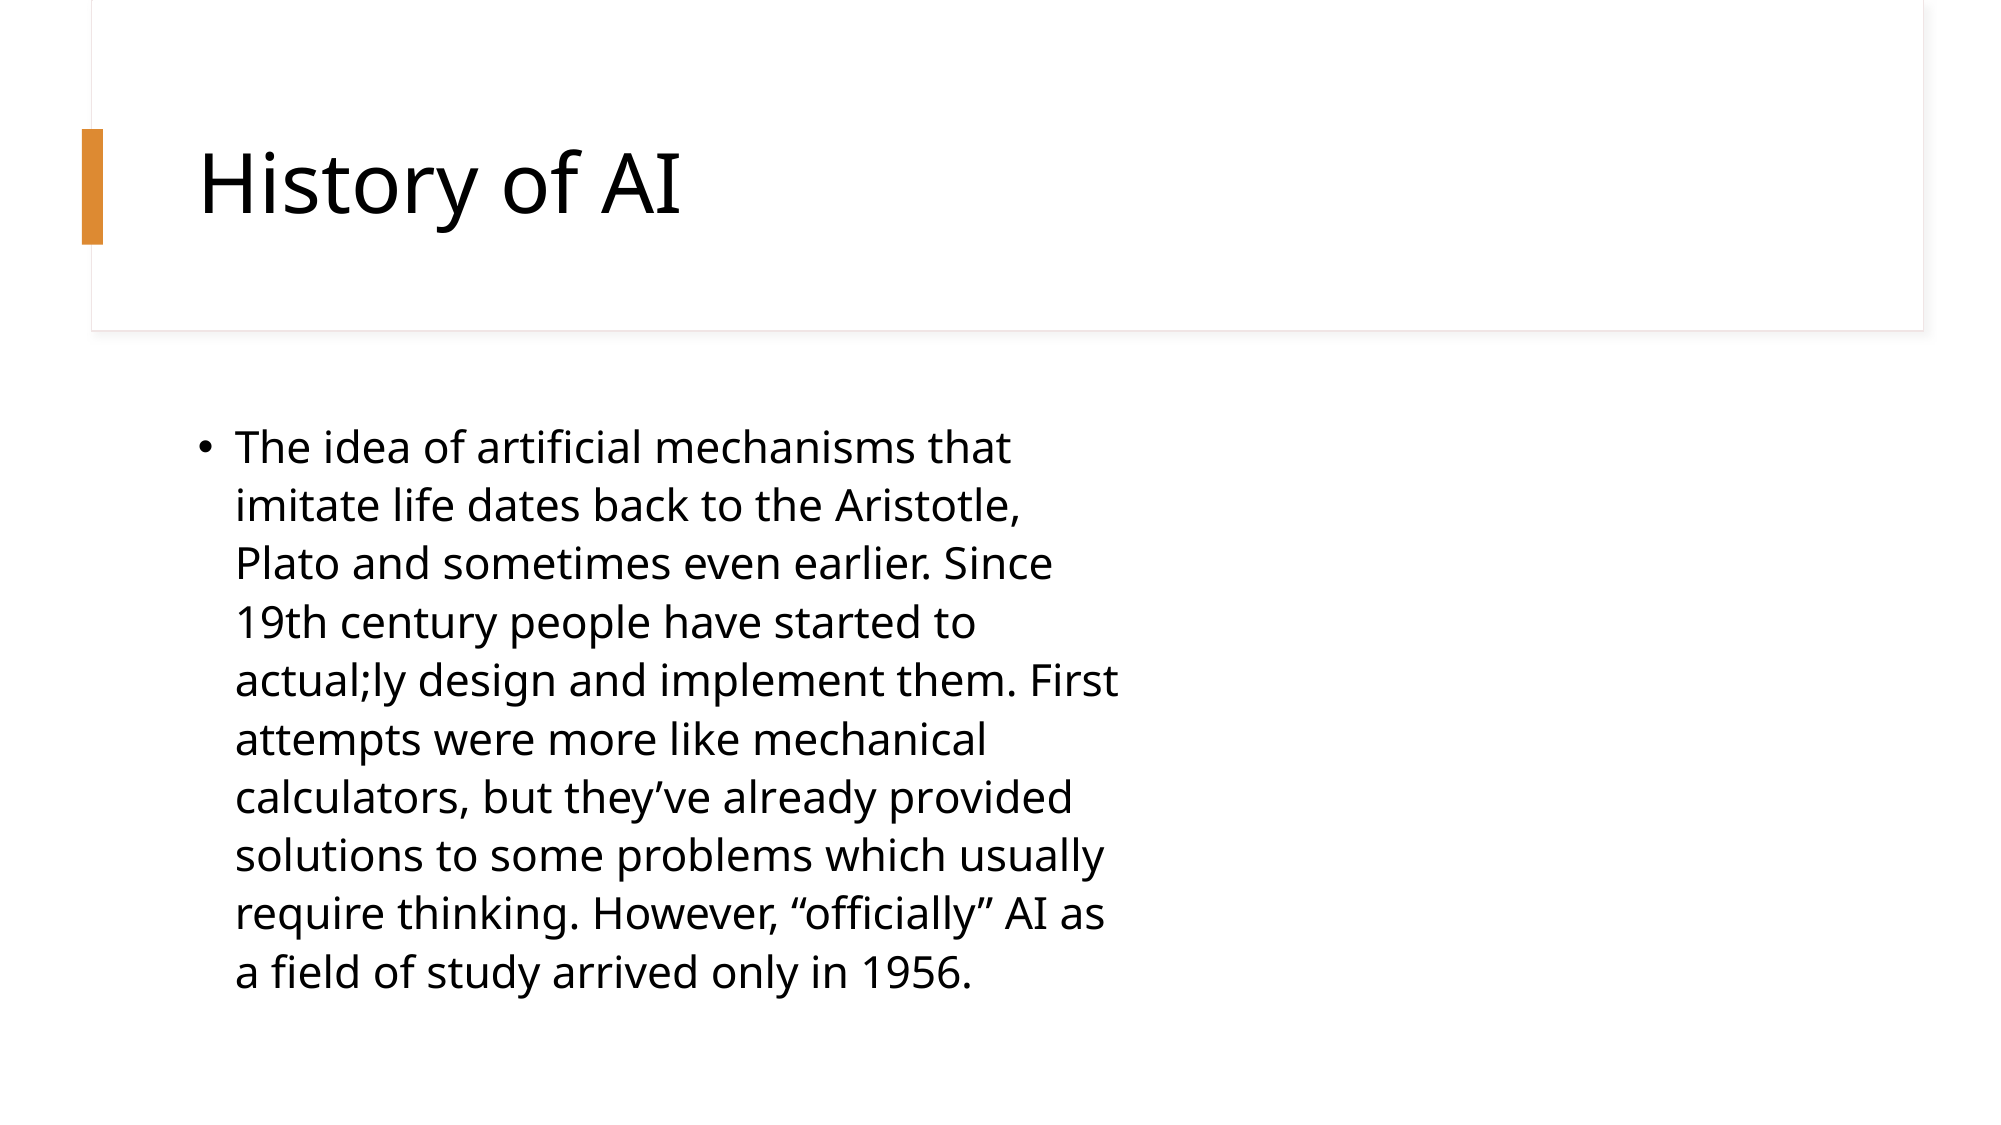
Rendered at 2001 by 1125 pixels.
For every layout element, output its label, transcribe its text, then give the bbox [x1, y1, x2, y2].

list The idea of artificial mechanisms that imitate life dates back to the Aristotle, Plato and sometimes even earlier. Since 19th century people have started to actual;ly design and implement them. First attempts were more like mechanical calculators, but they’ve already provided solutions to some problems which usually require thinking. However, “officially” AI as a field of study arrived only in 1956. [183, 406, 1146, 1013]
title History of AI [183, 90, 1851, 284]
